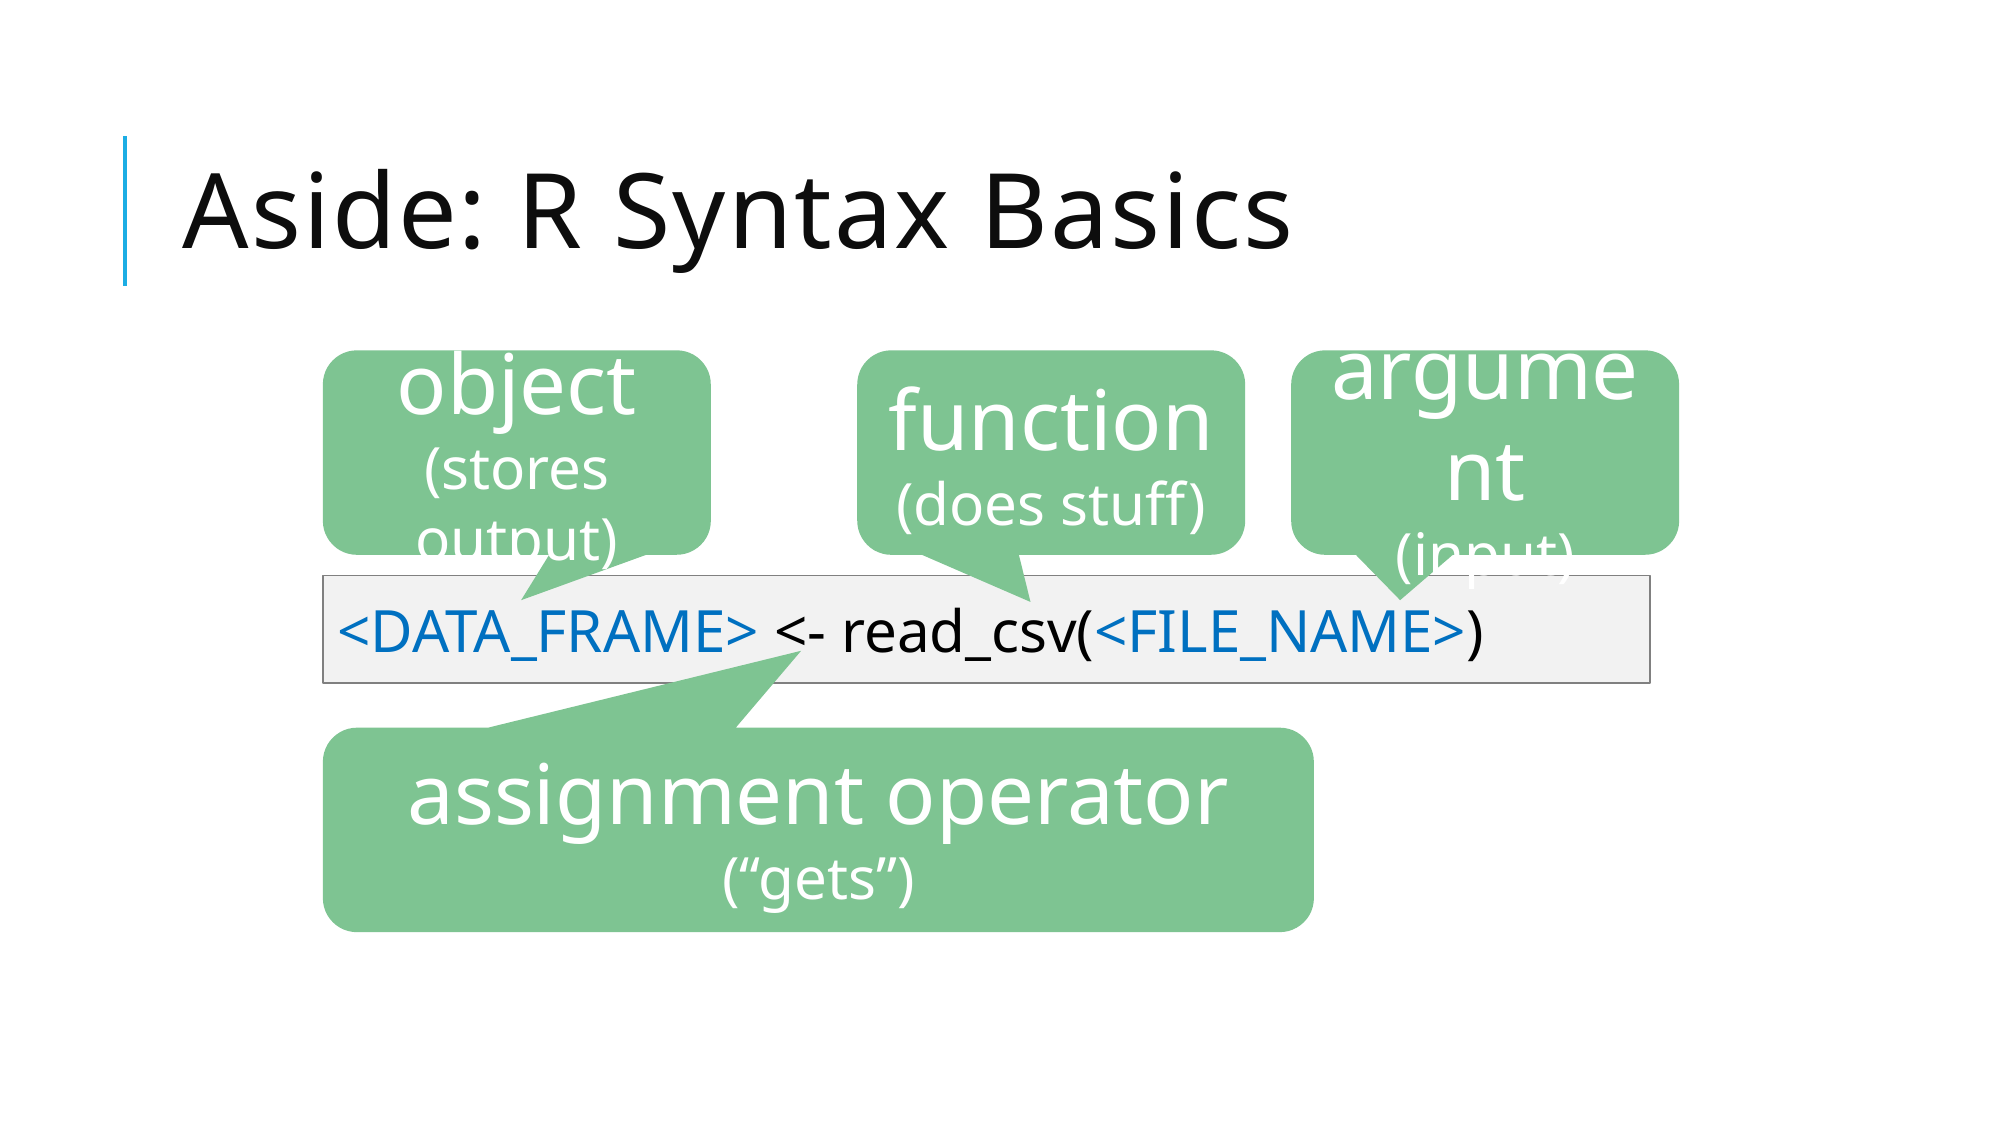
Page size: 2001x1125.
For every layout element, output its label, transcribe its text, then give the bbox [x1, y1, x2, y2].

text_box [1290, 312, 1680, 591]
text_box [583, 691, 769, 703]
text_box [322, 575, 1651, 684]
text_box assignment operator (“gets”) [322, 703, 1314, 948]
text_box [322, 307, 712, 596]
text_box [856, 312, 1246, 591]
title Aside: R Syntax Basics [168, 96, 1763, 342]
